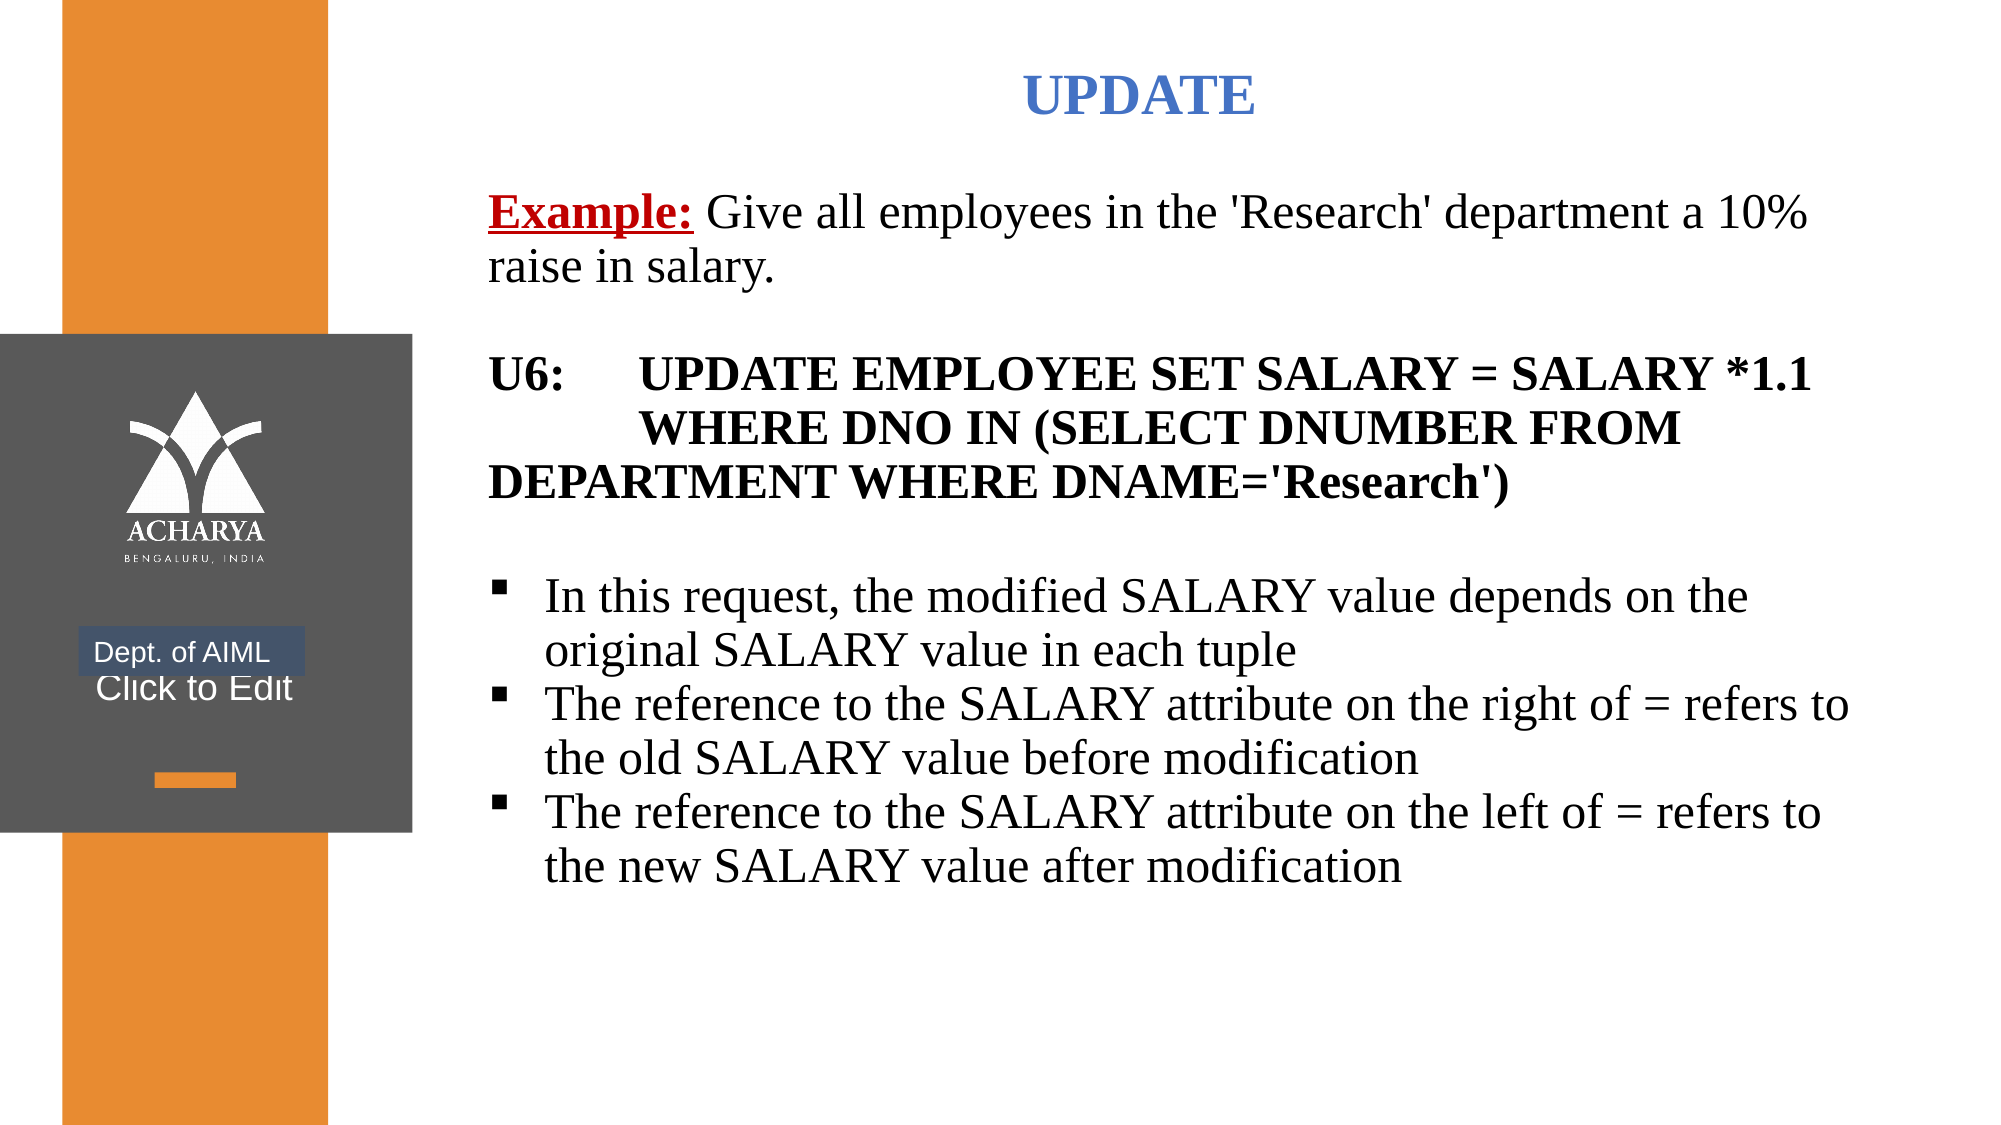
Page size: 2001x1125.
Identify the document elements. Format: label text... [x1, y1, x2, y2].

text_box UPDATE [883, 49, 1396, 134]
picture [125, 391, 265, 564]
text_box Example: Give all employees in the 'Research' department a 10% raise in salary. U6: UPDATE EMPLOYEE SET SALARY = SALARY *1.1 WHERE DNO IN (SELECT DNUMBER FROM DEPARTMENT WHERE DNAME='Research') In this request, the modified SALARY value depends on the original SALARY value in each tuple The reference to the SALARY attribute on the right of = refers to the old SALARY value before modification The reference to the SALARY attribute on the left of = refers to the new SALARY value after modification [473, 177, 1866, 964]
text_box Dept. of AIML [78, 626, 305, 676]
